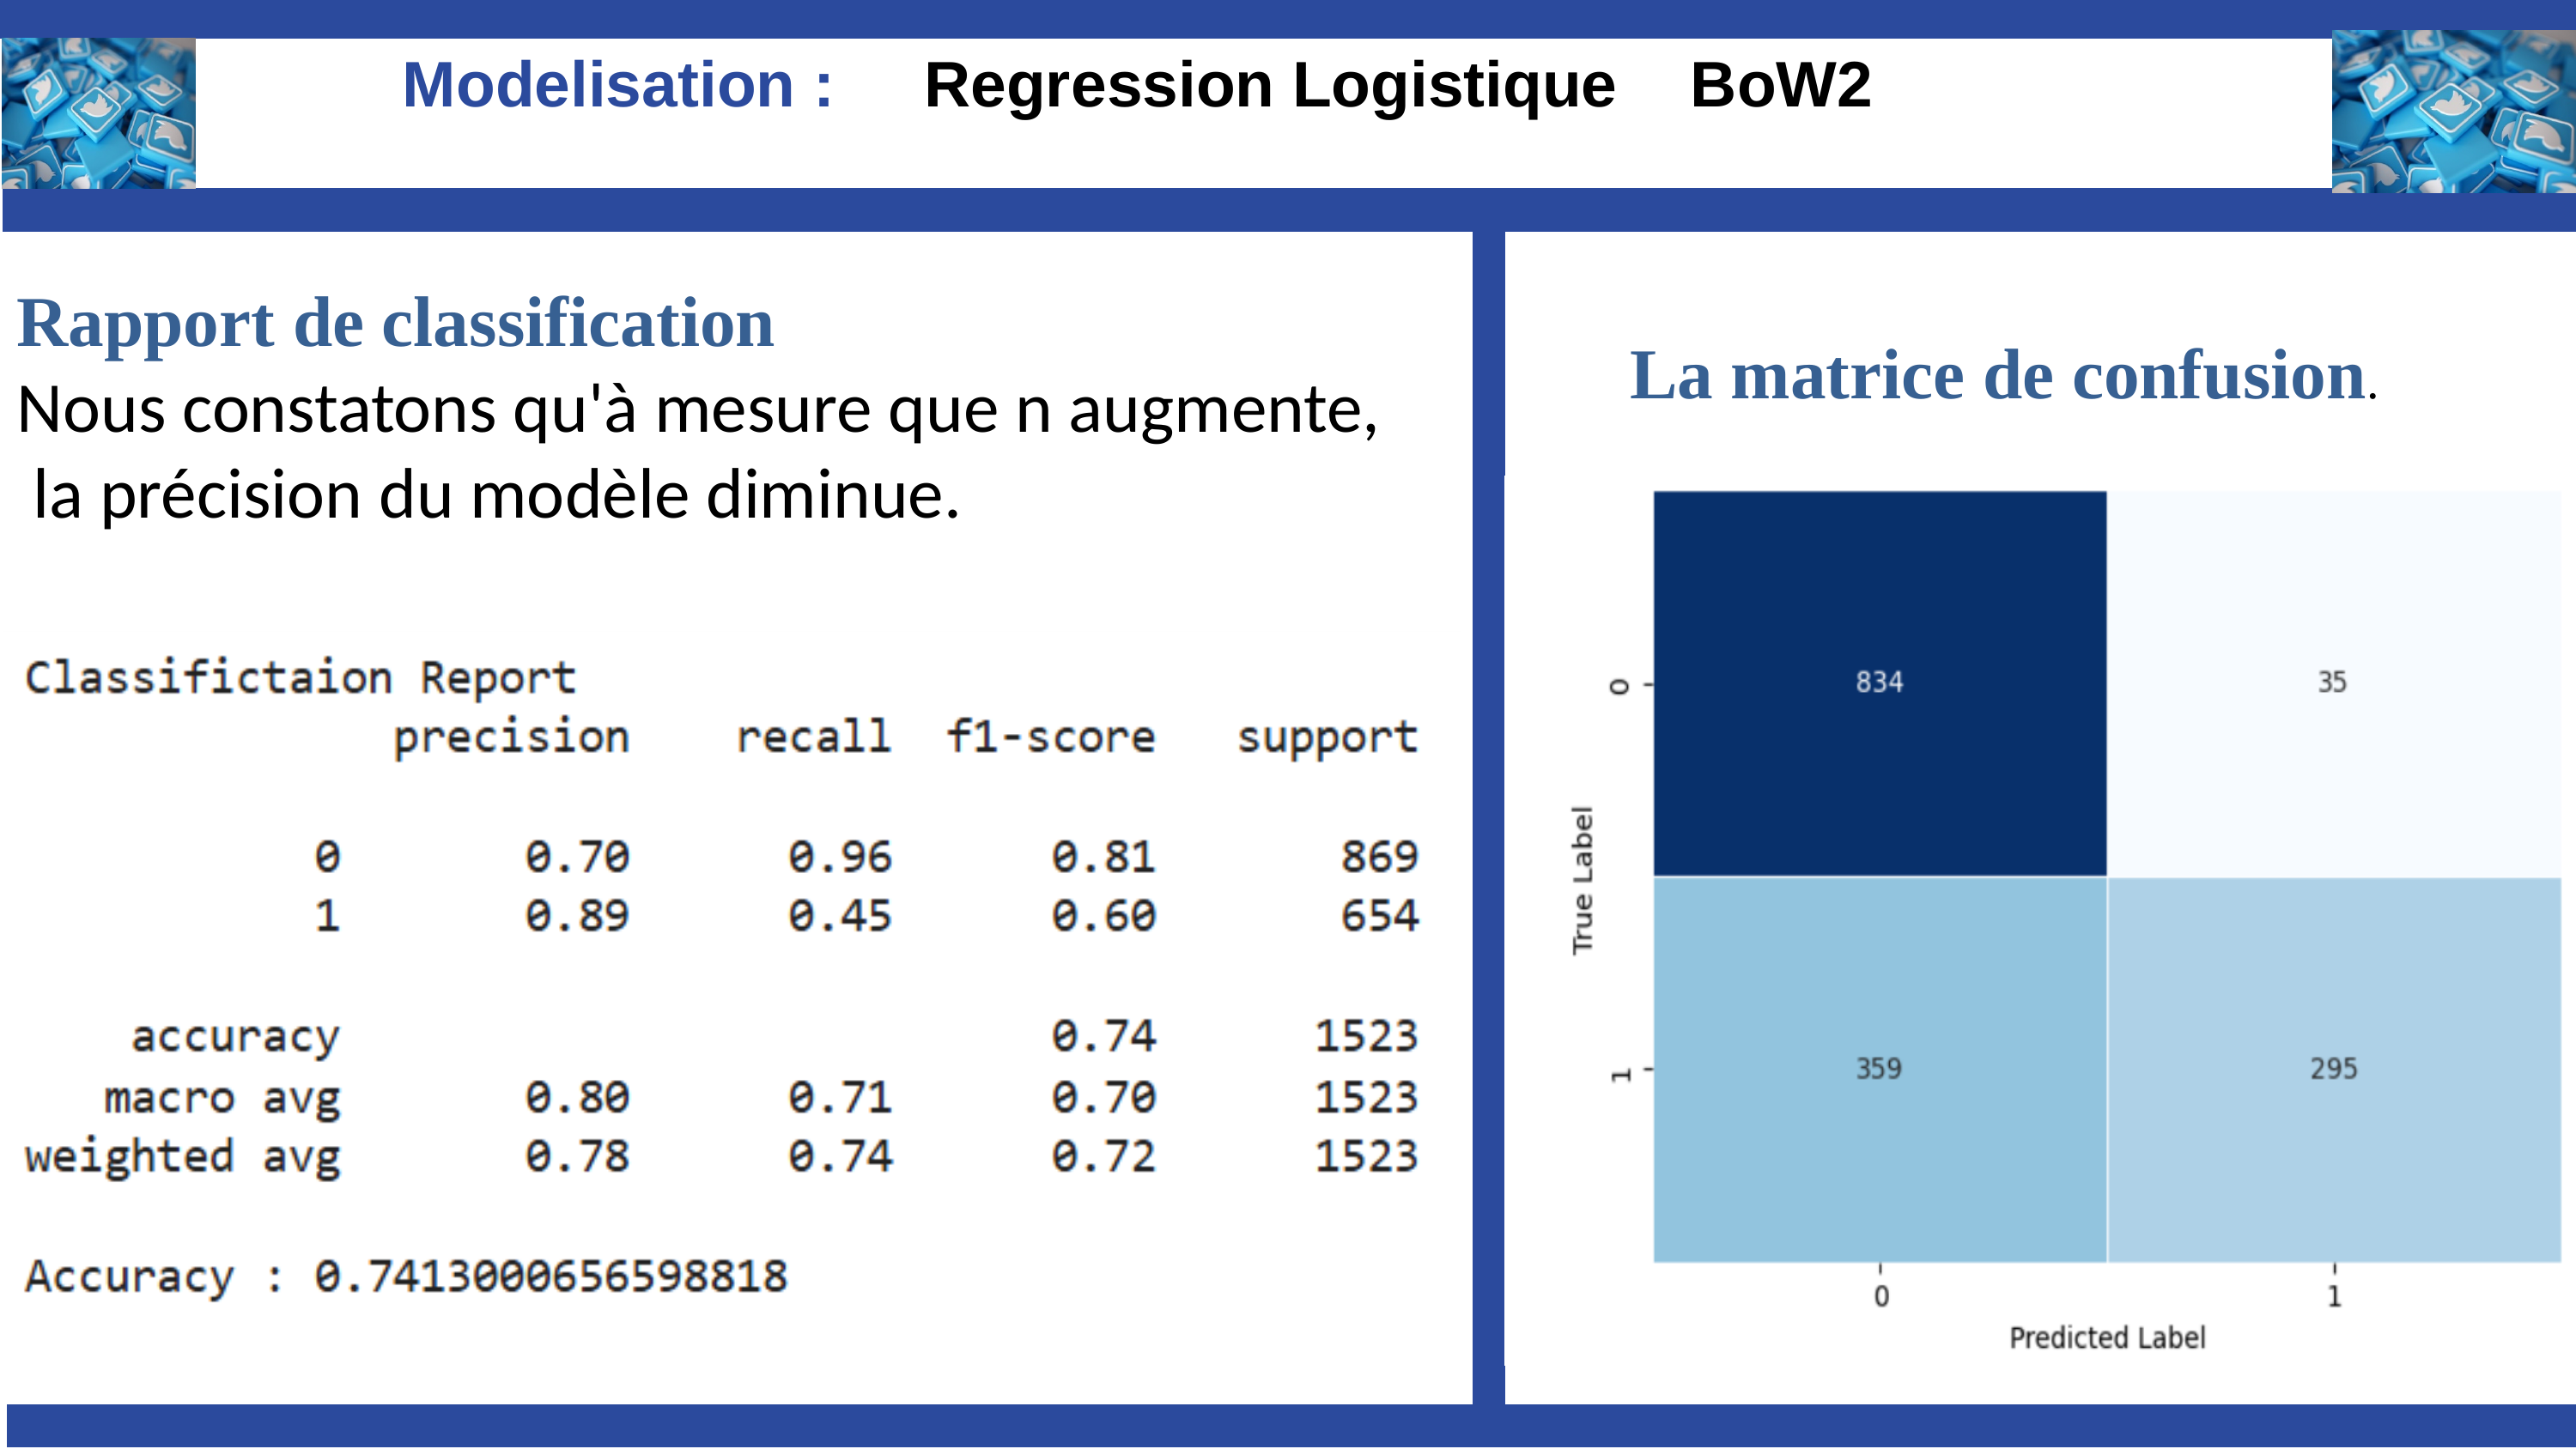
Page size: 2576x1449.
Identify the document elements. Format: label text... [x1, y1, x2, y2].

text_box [2, 188, 2576, 232]
picture [1504, 476, 2574, 1366]
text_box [0, 0, 2576, 39]
picture [2, 38, 197, 189]
text_box La matrice de confusion. [1630, 266, 2576, 476]
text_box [7, 1404, 2576, 1448]
list Rapport de classification Nous constatons qu'à mesure que n augmente, la précision du modèle diminue. [16, 241, 1467, 549]
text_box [1472, 196, 1505, 1403]
picture [3, 630, 1461, 1323]
picture [2332, 30, 2576, 193]
text_box Modelisation : Regression Logistique BoW2 [390, 48, 2328, 187]
